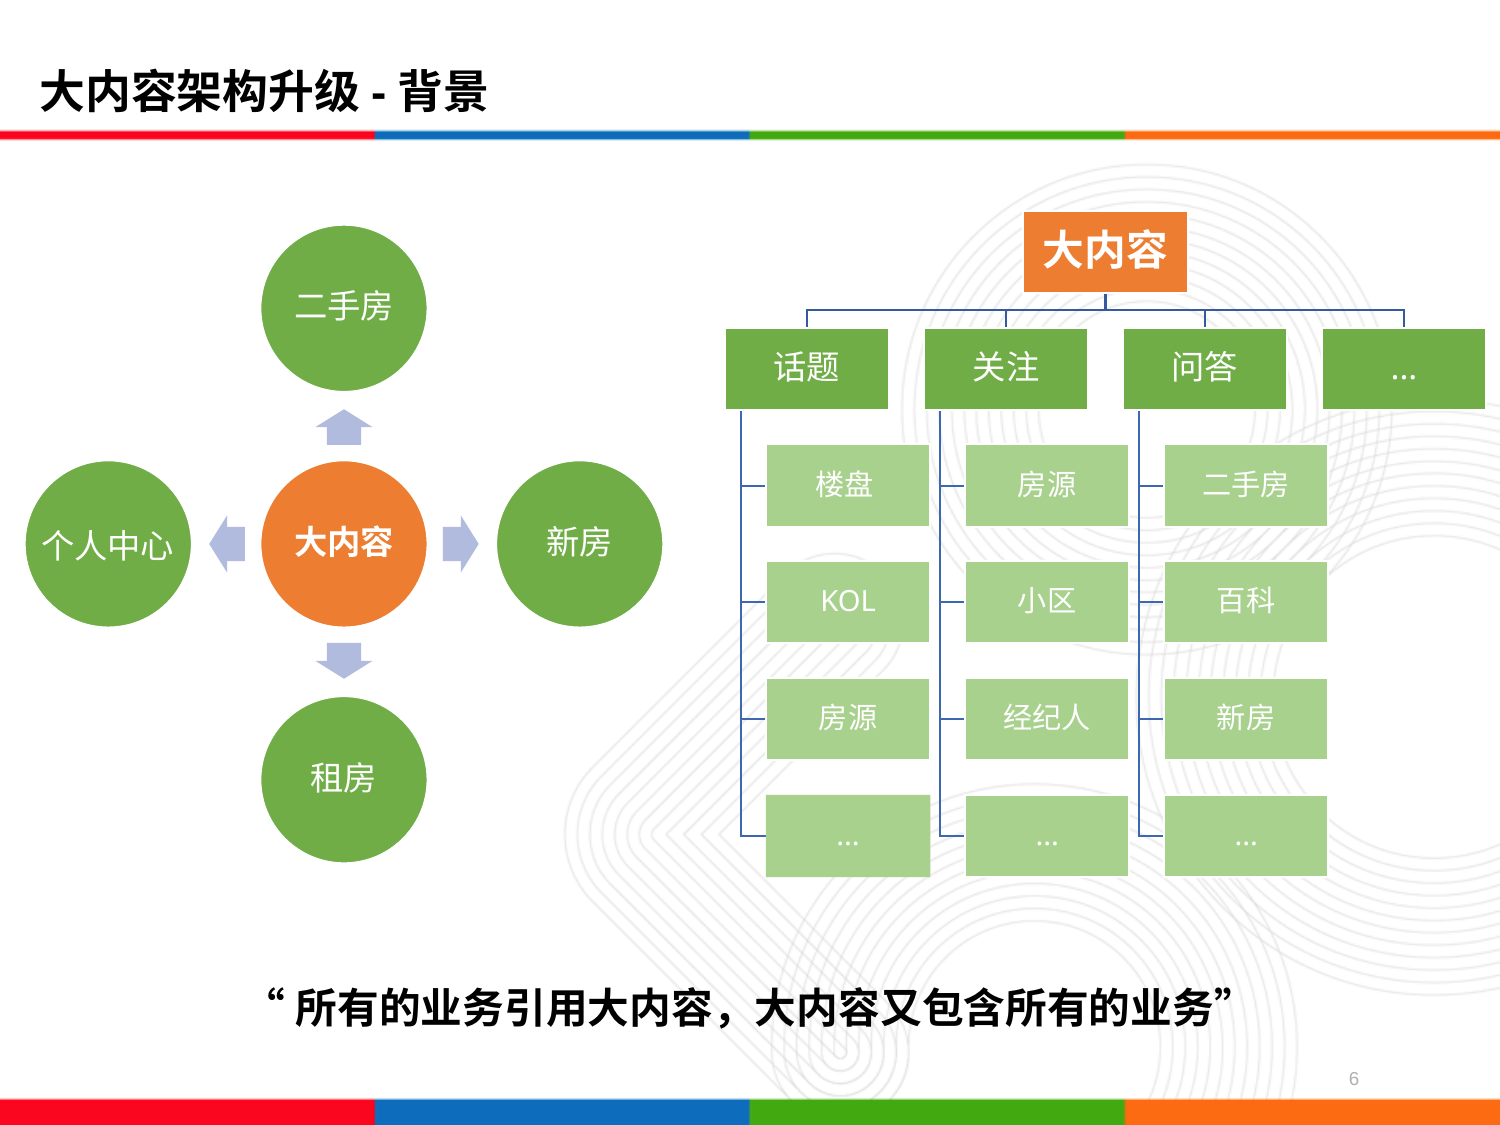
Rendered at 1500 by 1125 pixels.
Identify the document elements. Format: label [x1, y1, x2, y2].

picture [0, 0, 1500, 223]
text_box [0, 223, 815, 865]
picture [0, 865, 1500, 1125]
text_box [605, 210, 1500, 878]
